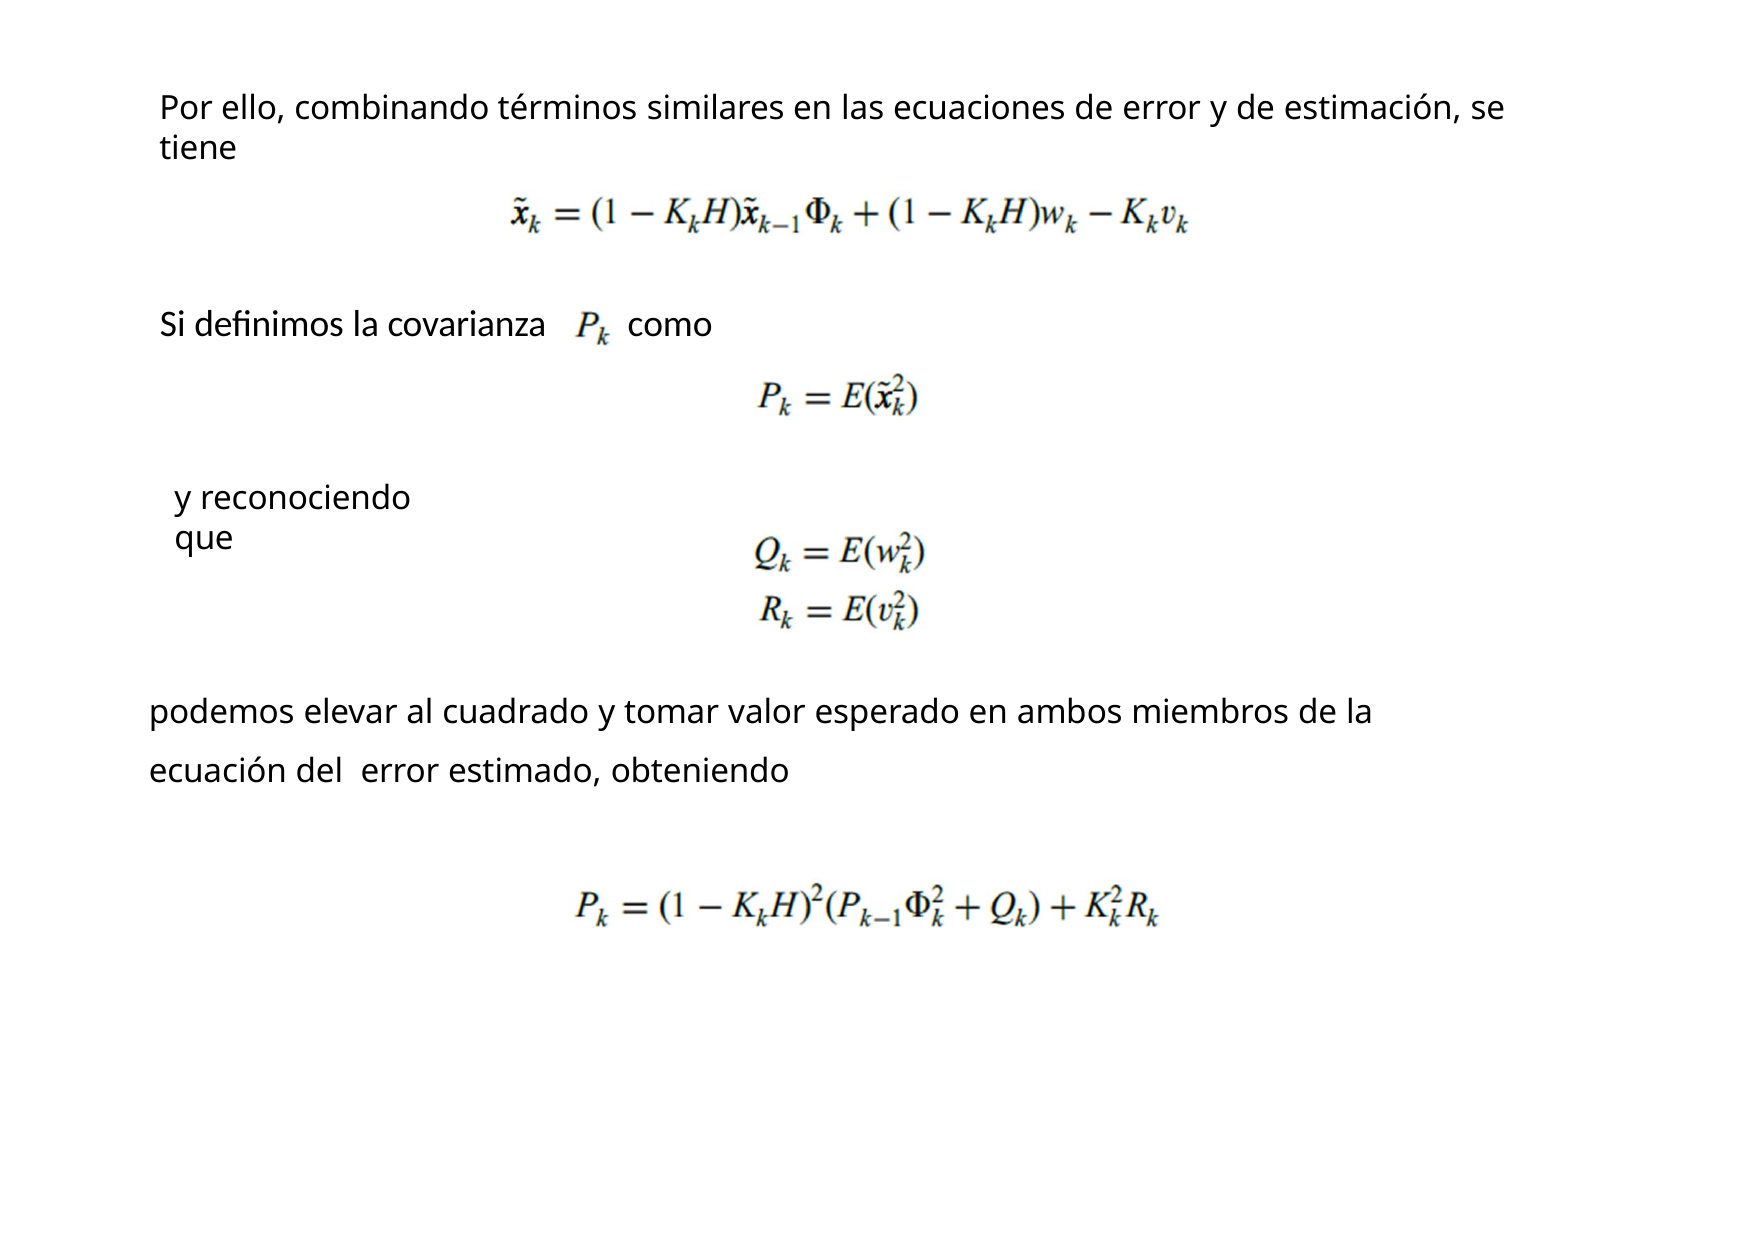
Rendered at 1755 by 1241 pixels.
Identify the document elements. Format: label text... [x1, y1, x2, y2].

picture [754, 371, 919, 421]
text_box Si definimos la covarianza [158, 296, 553, 344]
text_box podemos elevar al cuadrado y tomar valor esperado en ambos miembros de la ecuación del error estimado, obteniendo [146, 667, 1511, 790]
text_box Por ello, combinando términos similares en las ecuaciones de error y de estimación, se tiene [157, 83, 1531, 166]
picture [752, 528, 928, 633]
text_box y reconociendo que [172, 474, 468, 557]
picture [503, 190, 1192, 235]
text_box como [625, 296, 715, 344]
picture [570, 878, 1161, 929]
picture [569, 308, 614, 348]
